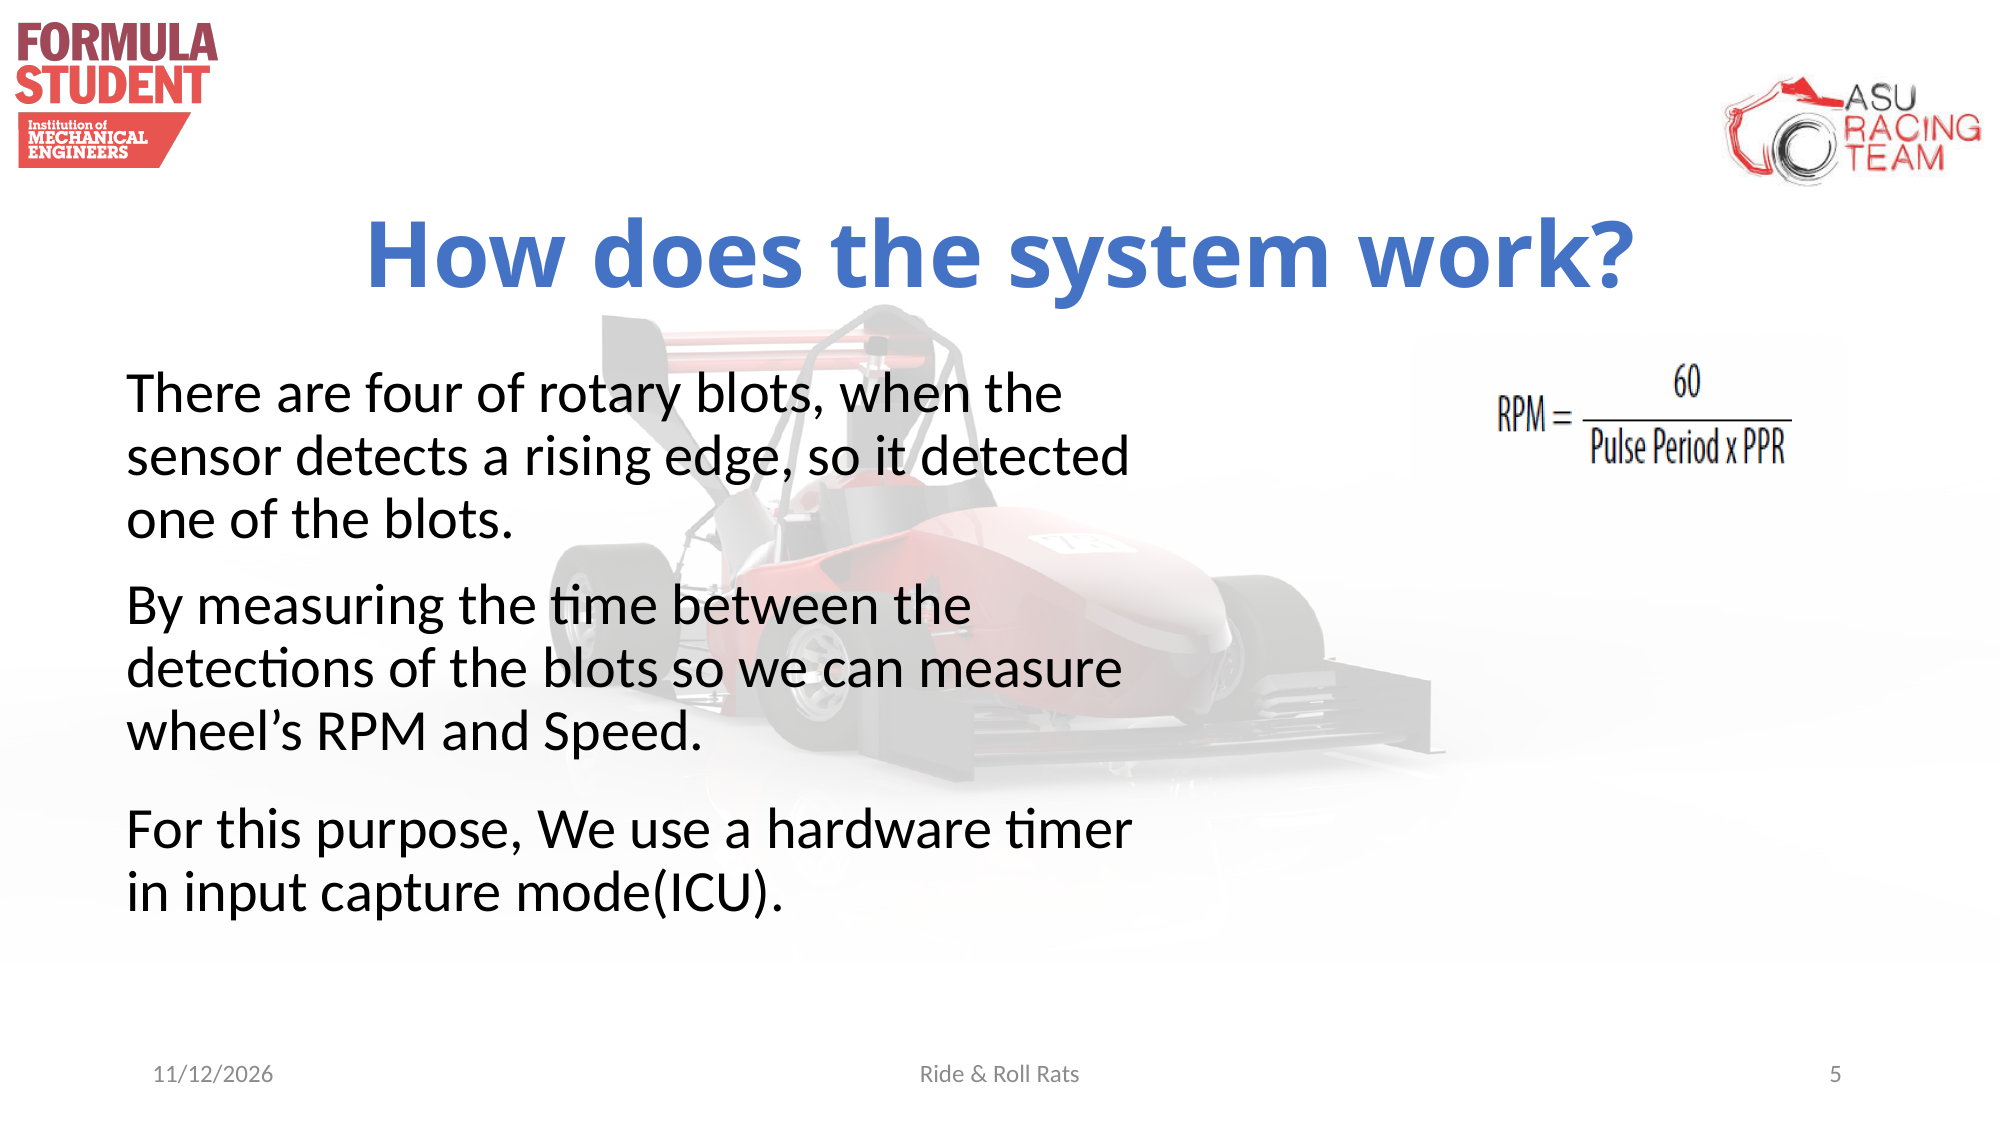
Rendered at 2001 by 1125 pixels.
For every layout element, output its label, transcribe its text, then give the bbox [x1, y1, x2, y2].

footer Ride & Roll Rats [662, 1042, 1338, 1103]
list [1411, 333, 1849, 501]
slide_number 5 [1407, 1042, 1858, 1103]
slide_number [137, 1042, 588, 1103]
picture [0, 0, 2000, 963]
